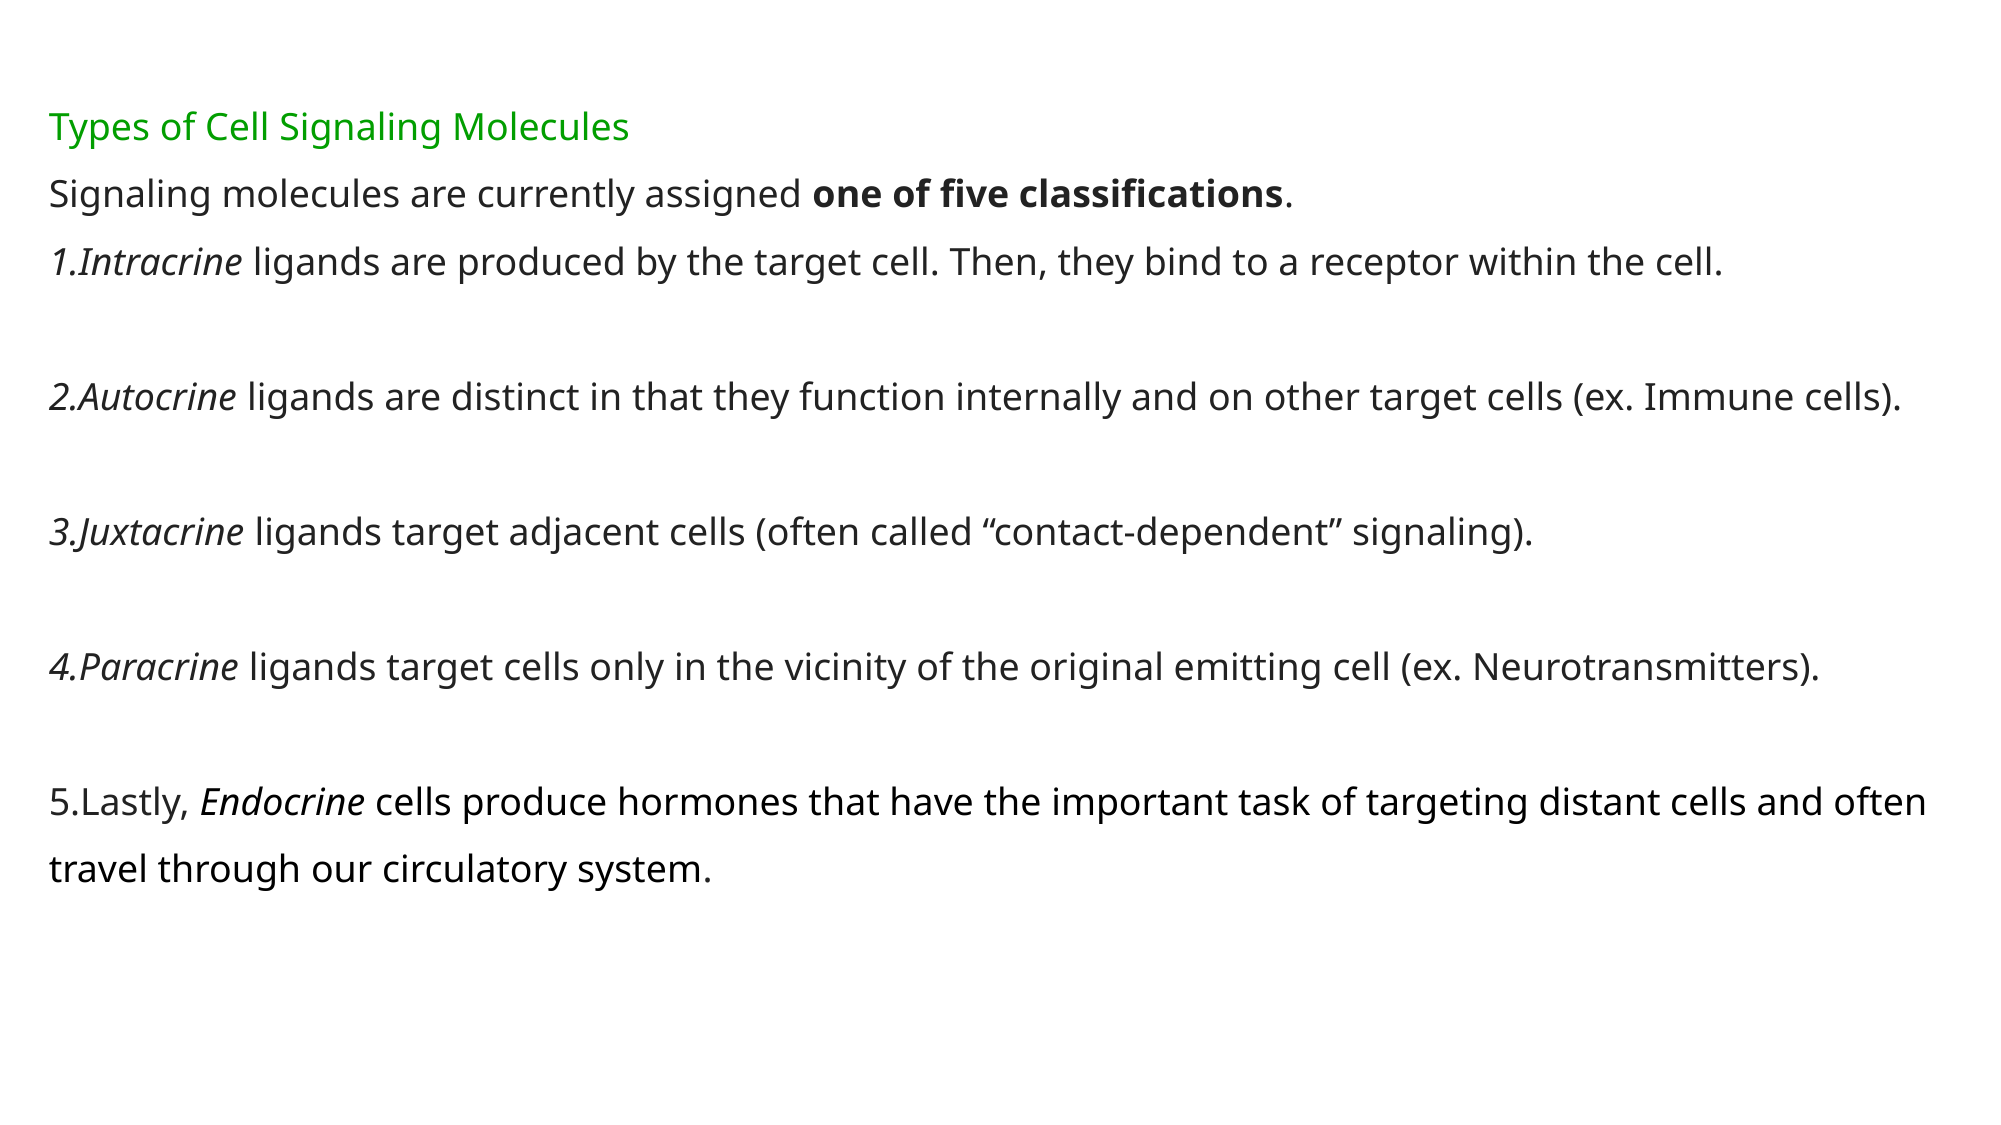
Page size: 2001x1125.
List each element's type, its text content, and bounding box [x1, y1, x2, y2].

text_box Types of Cell Signaling Molecules Signaling molecules are currently assigned one of five classifications. Intracrine ligands are produced by the target cell. Then, they bind to a receptor within the cell. Autocrine ligands are distinct in that they function internally and on other target cells (ex. Immune cells). Juxtacrine ligands target adjacent cells (often called “contact-dependent” signaling). Paracrine ligands target cells only in the vicinity of the original emitting cell (ex. Neurotransmitters). Lastly, Endocrine cells produce hormones that have the important task of targeting distant cells and often travel through our circulatory system. [33, 72, 1974, 898]
